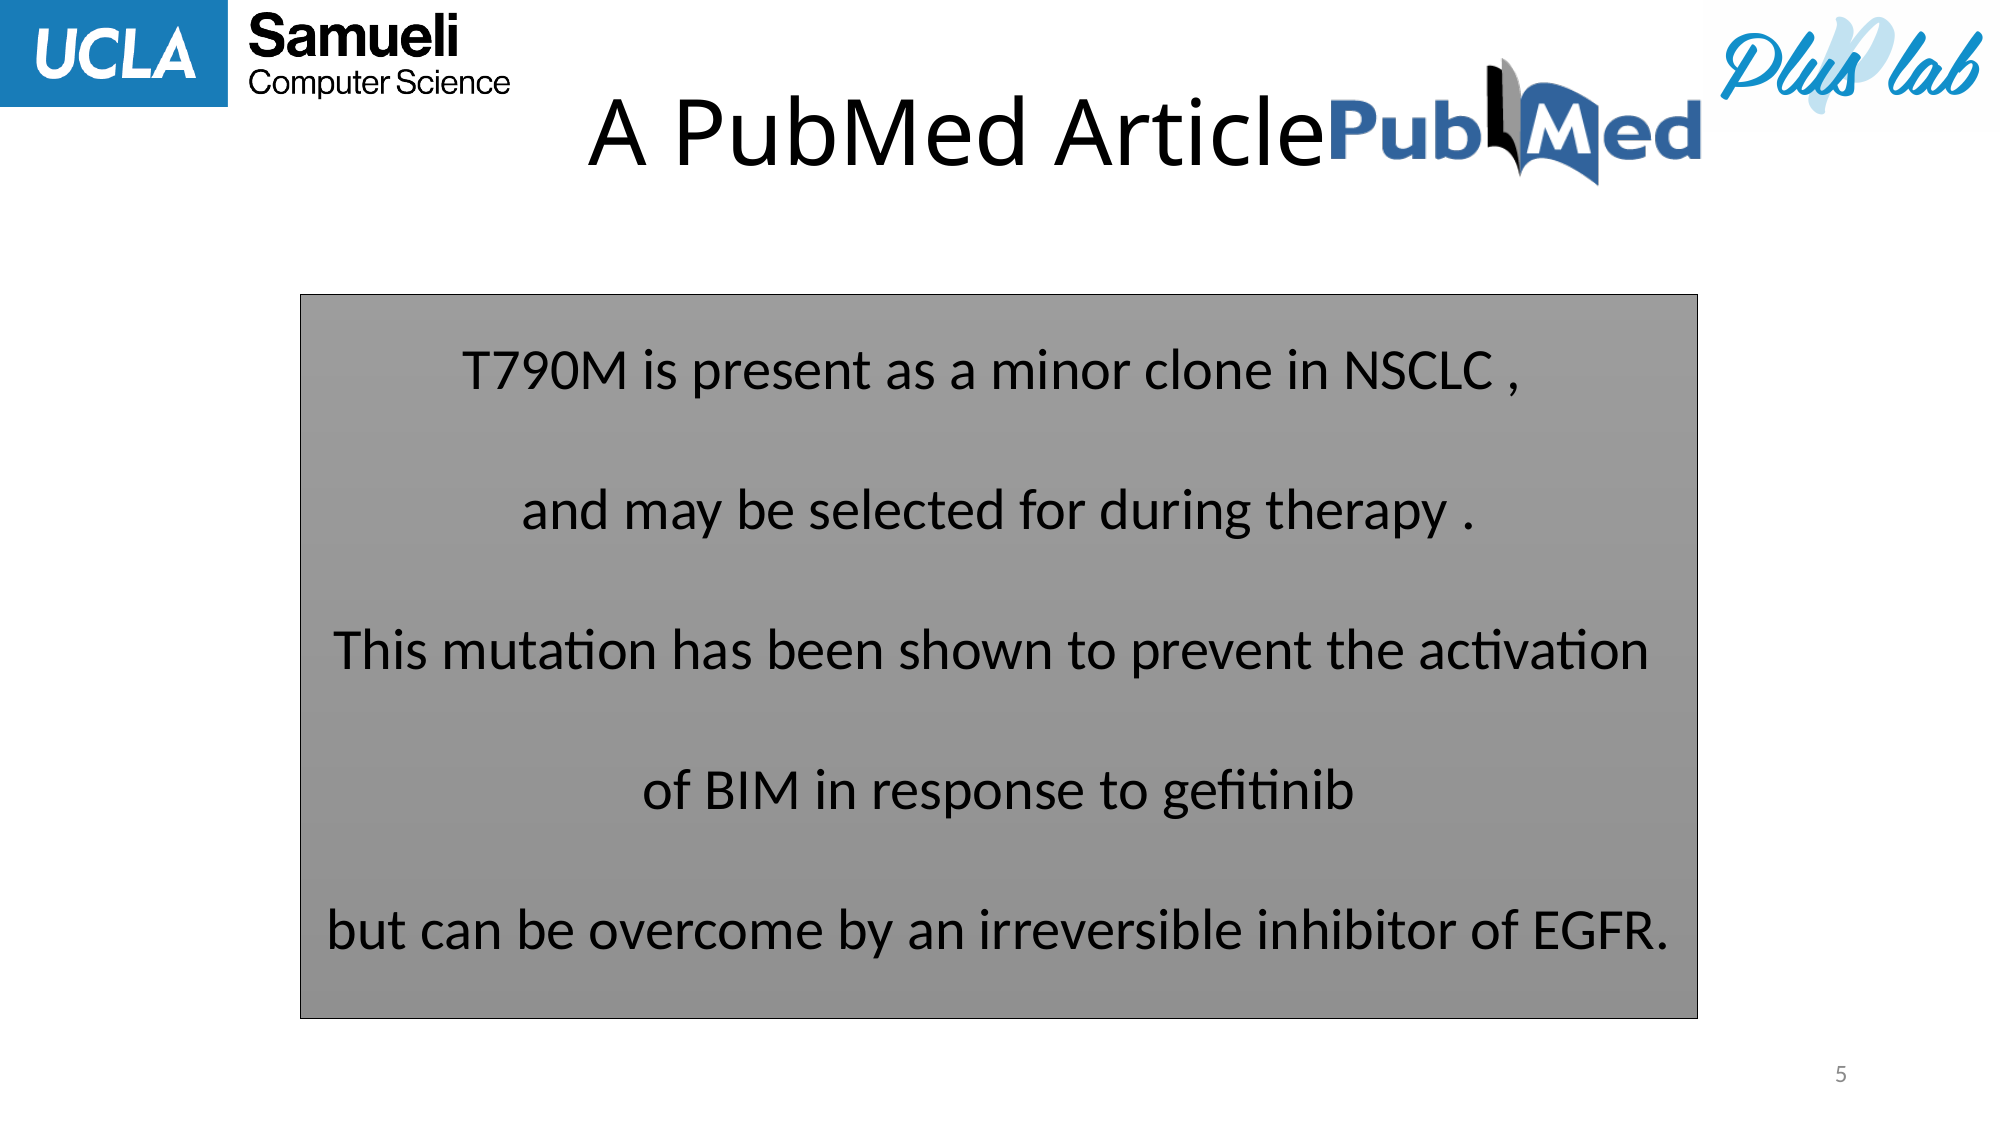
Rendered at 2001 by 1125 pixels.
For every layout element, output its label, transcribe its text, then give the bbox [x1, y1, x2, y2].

picture [0, 0, 510, 107]
text_box T790M is present as a minor clone in NSCLC , and may be selected for during therapy . This mutation has been shown to prevent the activation of BIM in response to gefitinib but can be overcome by an irreversible inhibitor of EGFR. [311, 323, 1687, 969]
text_box [300, 294, 1698, 1019]
title A PubMed Article [96, 59, 1822, 213]
picture [1295, 0, 2000, 206]
slide_number 5 [1412, 1042, 1863, 1103]
